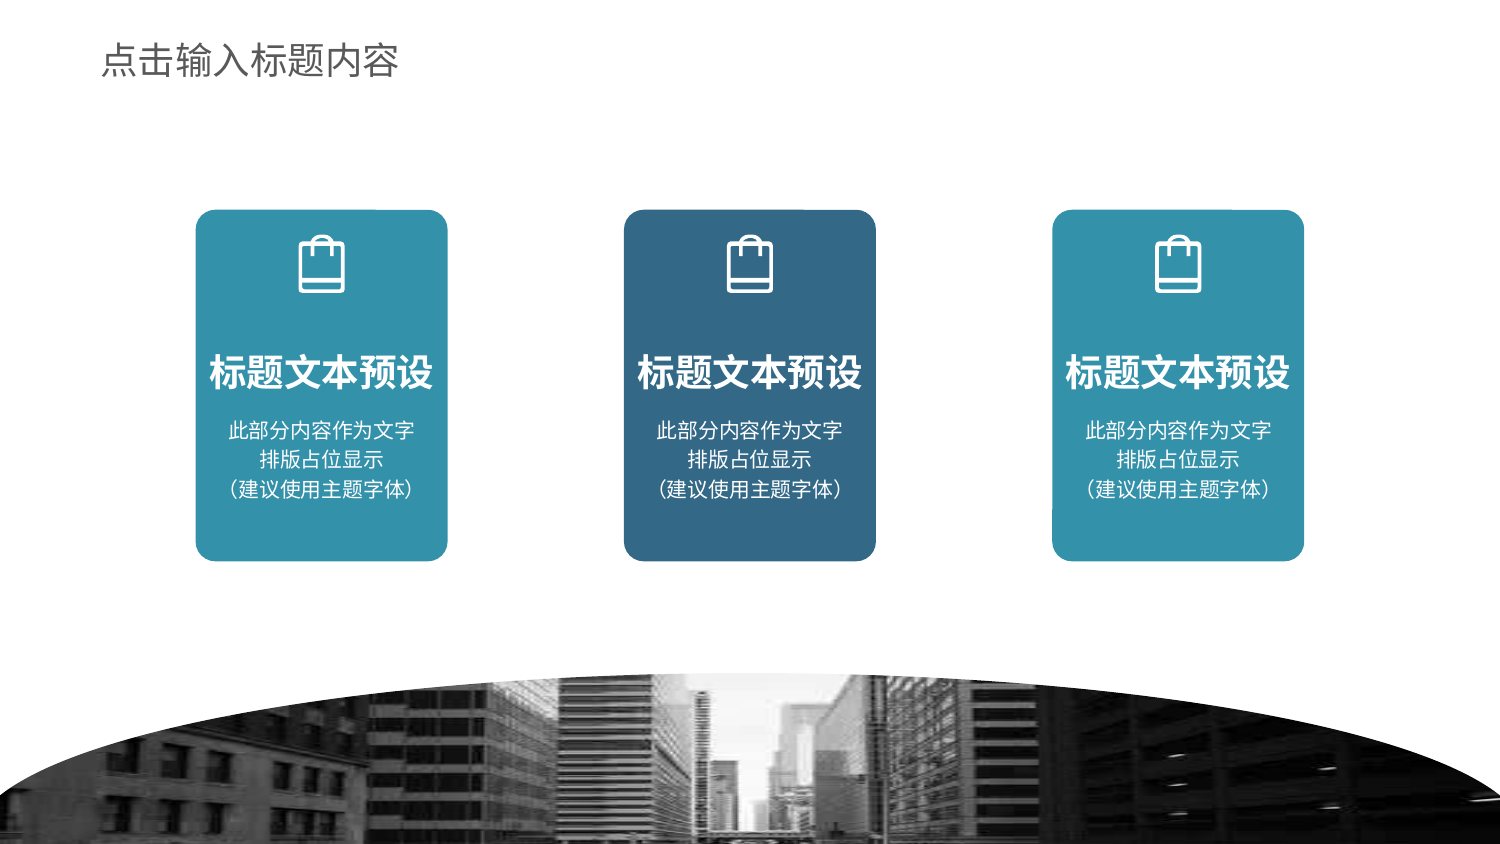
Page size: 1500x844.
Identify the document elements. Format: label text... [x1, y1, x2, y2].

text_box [1052, 209, 1305, 562]
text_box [195, 209, 448, 562]
text_box 点击输入标题内容 [100, 28, 450, 91]
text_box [623, 209, 877, 562]
text_box [0, 670, 1500, 844]
